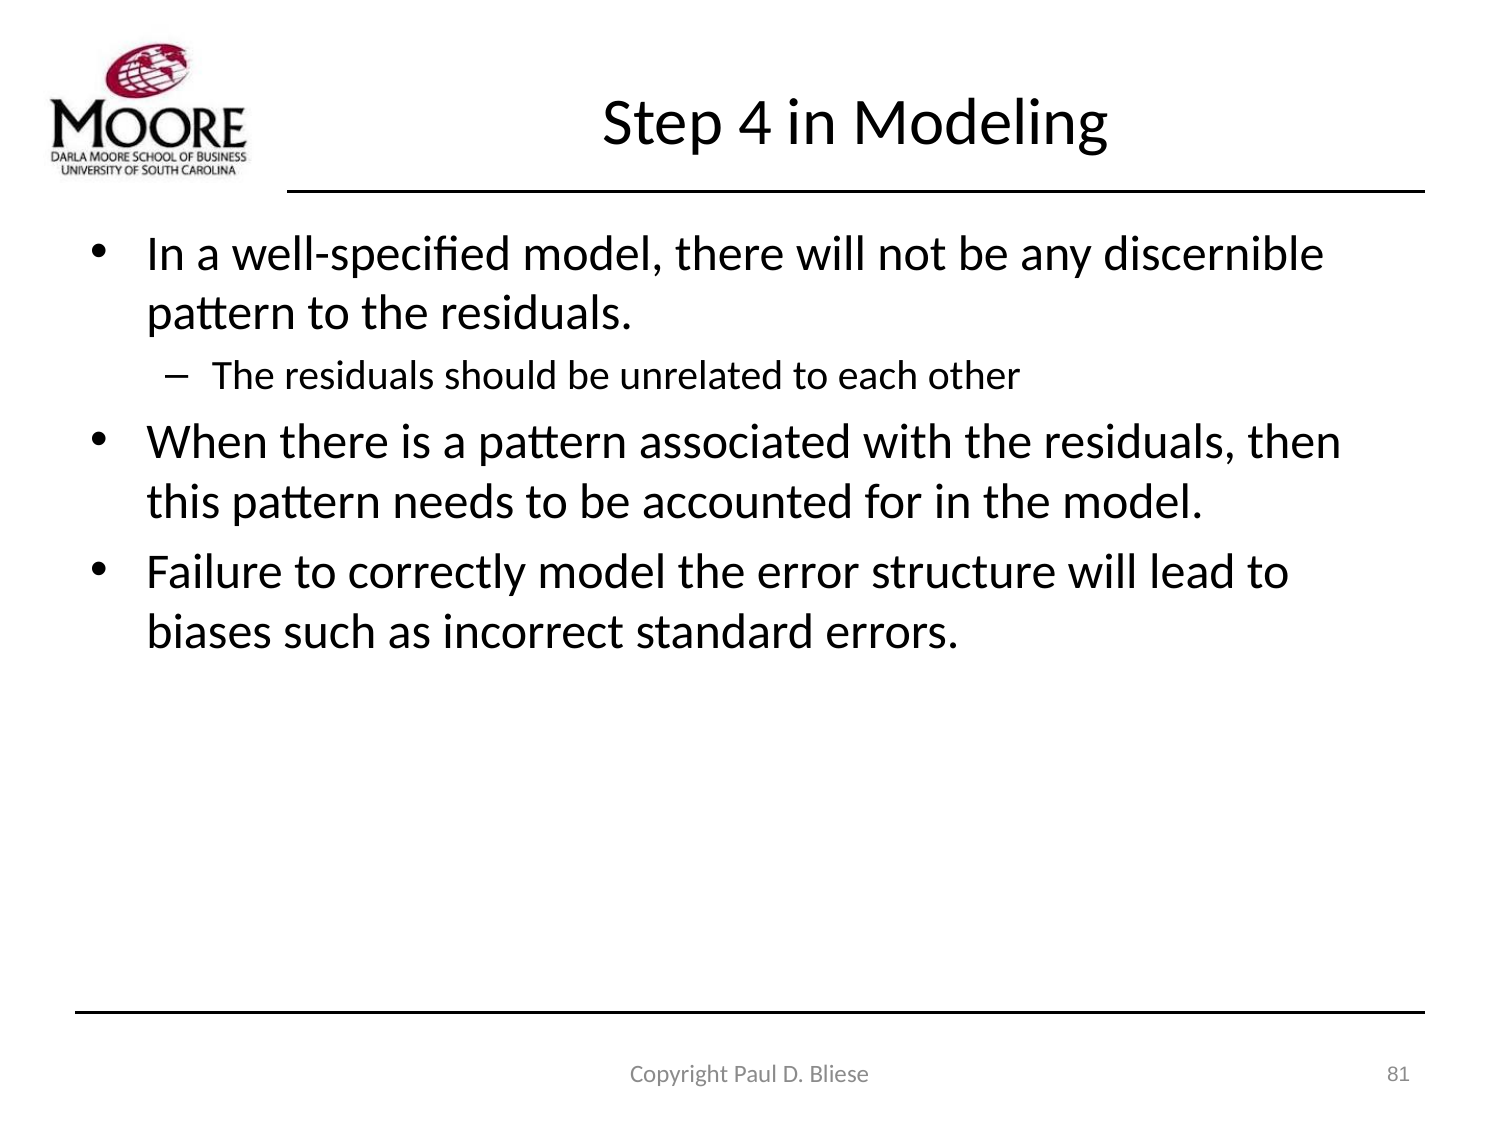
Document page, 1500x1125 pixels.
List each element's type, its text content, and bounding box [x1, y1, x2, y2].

slide_number 81 [1074, 1042, 1425, 1103]
title Step 4 in Modeling [287, 45, 1425, 192]
footer Copyright Paul D. Bliese [512, 1042, 988, 1103]
picture [35, 24, 262, 191]
list In a well-specified model, there will not be any discernible pattern to the residuals. The residuals should be unrelated to each other When there is a pattern associated with the residuals, then this pattern needs to be accounted for in the model. Failure to correctly model the error structure will lead to biases such as incorrect standard errors. [75, 212, 1425, 1005]
